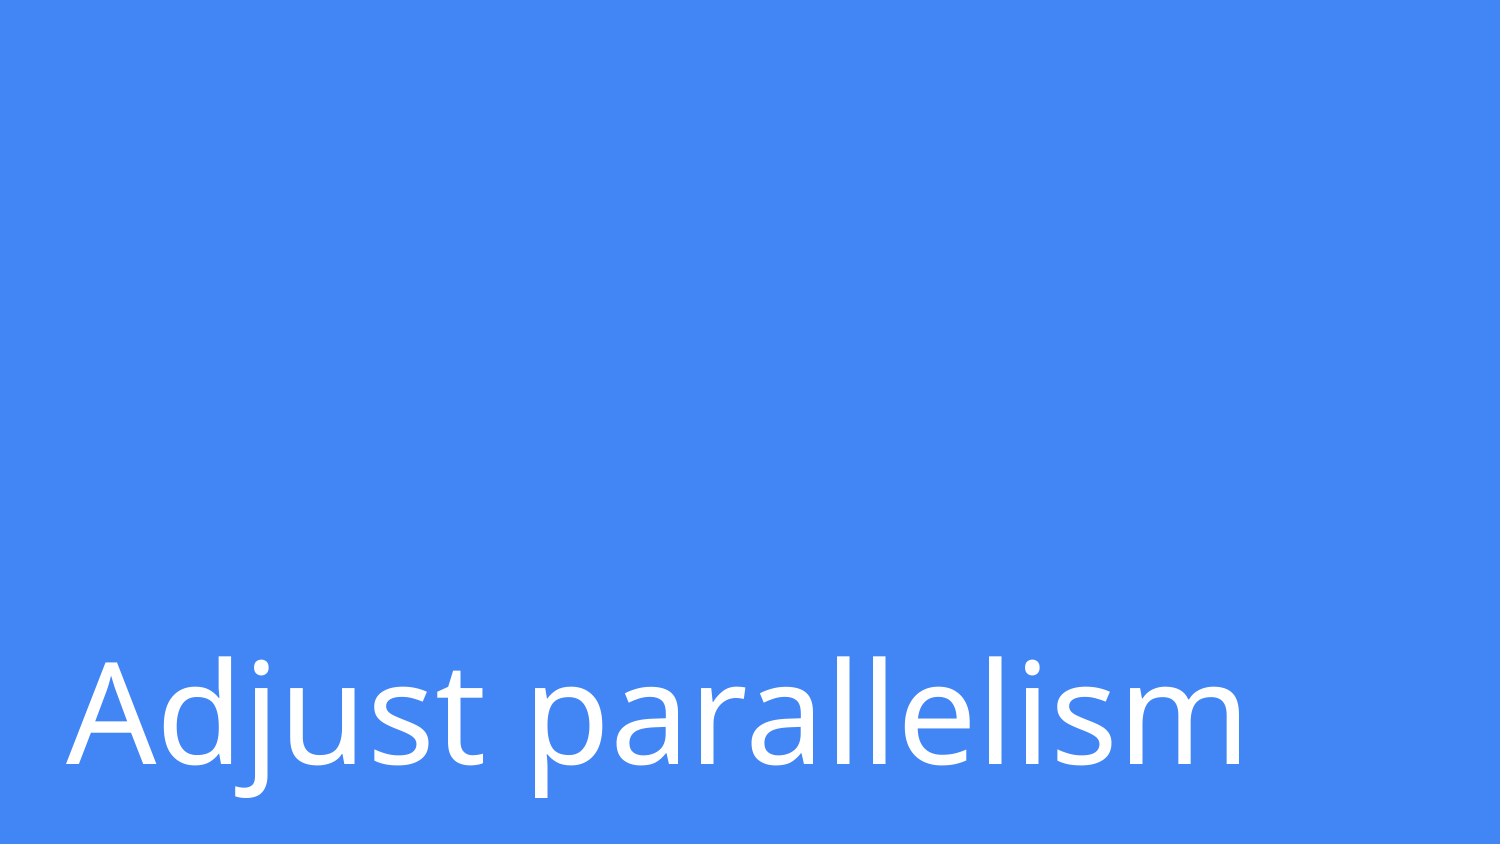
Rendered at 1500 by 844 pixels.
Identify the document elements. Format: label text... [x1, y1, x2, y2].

title Adjust parallelism [51, 406, 1383, 809]
